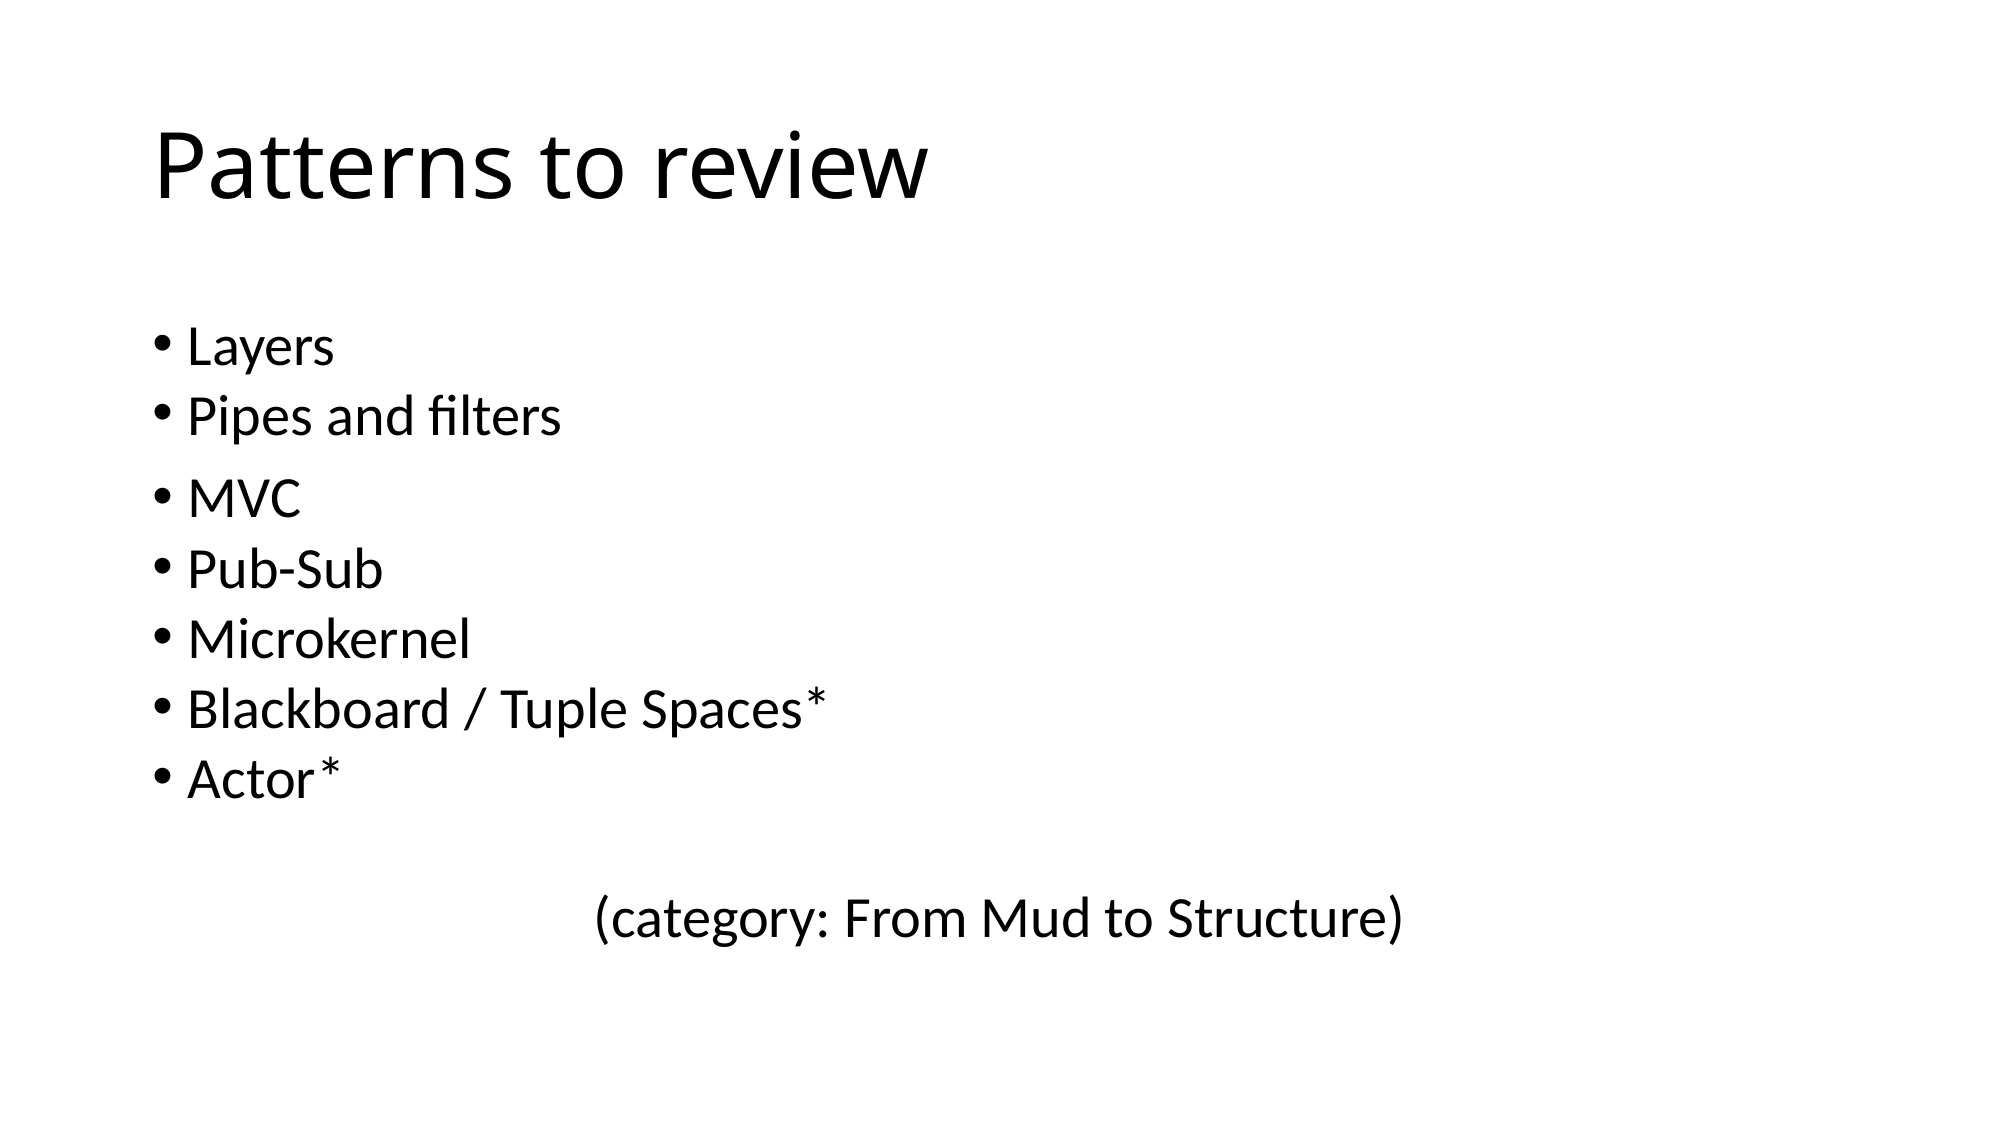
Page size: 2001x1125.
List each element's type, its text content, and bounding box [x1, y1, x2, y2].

list Layers Pipes and filters MVC Pub-Sub Microkernel Blackboard / Tuple Spaces* Actor* (category: From Mud to Structure) [137, 299, 1863, 1014]
title Patterns to review [137, 59, 1863, 278]
